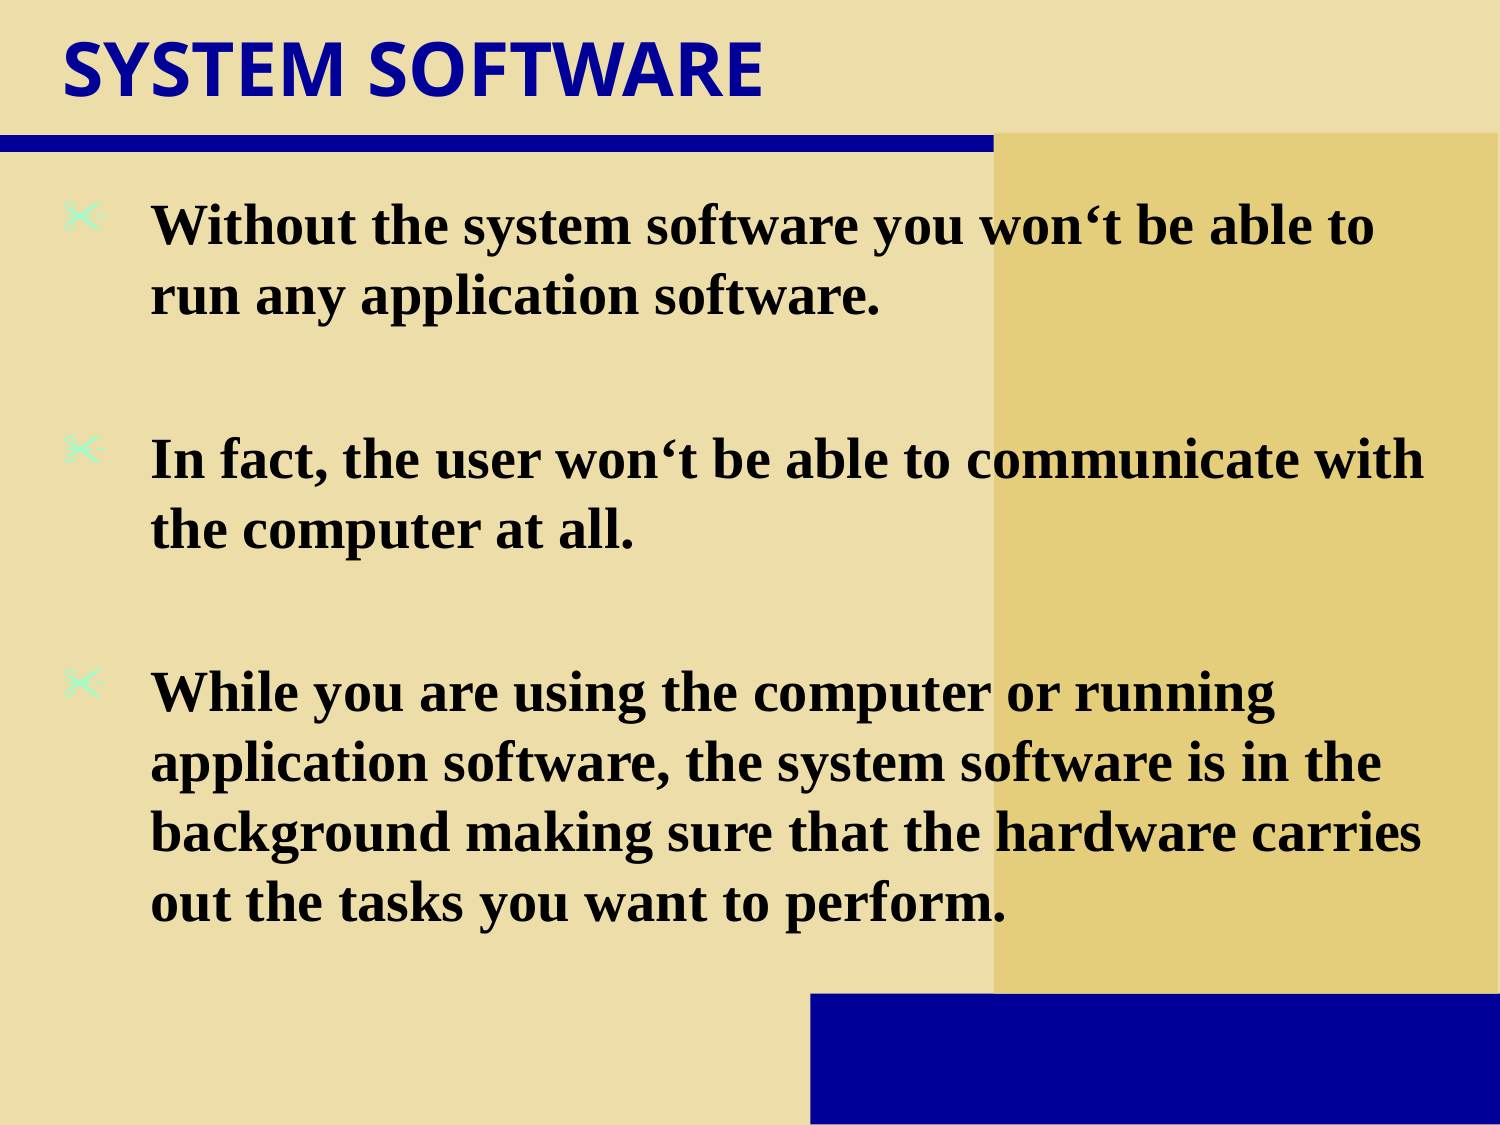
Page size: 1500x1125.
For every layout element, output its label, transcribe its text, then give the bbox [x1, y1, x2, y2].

list Without the system software you won‘t be able to run any application software. In fact, the user won‘t be able to communicate with the computer at all. While you are using the computer or running application software, the system software is in the background making sure that the hardware carries out the tasks you want to perform. [47, 178, 1457, 960]
title SYSTEM SOFTWARE [47, 0, 1456, 133]
